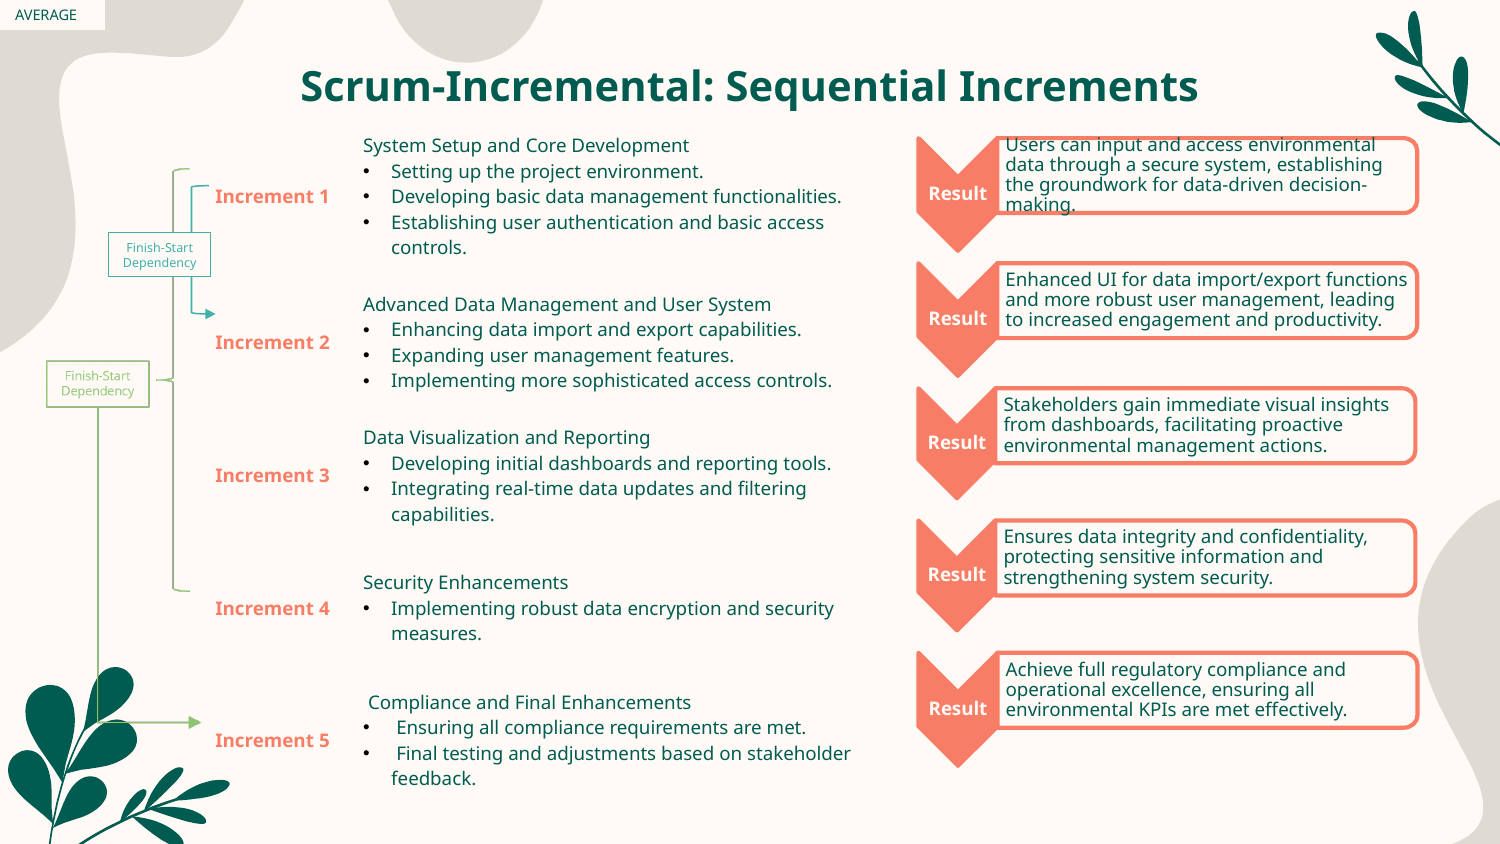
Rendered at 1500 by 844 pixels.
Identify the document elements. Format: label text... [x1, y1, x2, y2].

table_cell Advanced Data Management and User System Enhancing data import and export capabilities. Expanding user management features. Implementing more sophisticated access controls. [348, 276, 918, 409]
text_box Result [916, 261, 996, 378]
table_cell Increment 5 [198, 674, 348, 807]
title Scrum-Incremental: Sequential Increments [118, 37, 1382, 132]
table_cell Compliance and Final Enhancements Ensuring all compliance requirements are met. Final testing and adjustments based on stakeholder feedback. [348, 674, 918, 807]
table_cell Increment 3 [219, 409, 348, 542]
text_box Ensures data integrity and confidentiality, protecting sensitive information and strengthening system security. [993, 518, 1418, 598]
text_box Users can input and access environmental data through a secure system, establishing the groundwork for data-driven decision-making. [995, 136, 1420, 216]
text_box Result [916, 136, 996, 253]
table_cell Increment 2 [219, 276, 348, 409]
table_cell Security Enhancements Implementing robust data encryption and security measures. [348, 542, 918, 674]
table_cell Increment 4 [219, 542, 348, 674]
picture [45, 167, 215, 735]
table_cell Data Visualization and Reporting Developing initial dashboards and reporting tools. Integrating real-time data updates and filtering capabilities. [348, 409, 918, 542]
text_box Result [916, 650, 997, 768]
text_box Stakeholders gain immediate visual insights from dashboards, facilitating proactive environmental management actions. [993, 386, 1418, 466]
table_header System Setup and Core Development Setting up the project environment. Developing basic data management functionalities. Establishing user authentication and basic access controls. [348, 132, 918, 276]
text_box Achieve full regulatory compliance and operational excellence, ensuring all environmental KPIs are met effectively. [995, 650, 1420, 730]
text_box Result [916, 518, 994, 633]
text_box AVERAGE [0, 0, 105, 30]
text_box Enhanced UI for data import/export functions and more robust user management, leading to increased engagement and productivity. [995, 261, 1420, 341]
text_box Result [916, 386, 994, 501]
table_header Increment 1 [198, 132, 348, 276]
